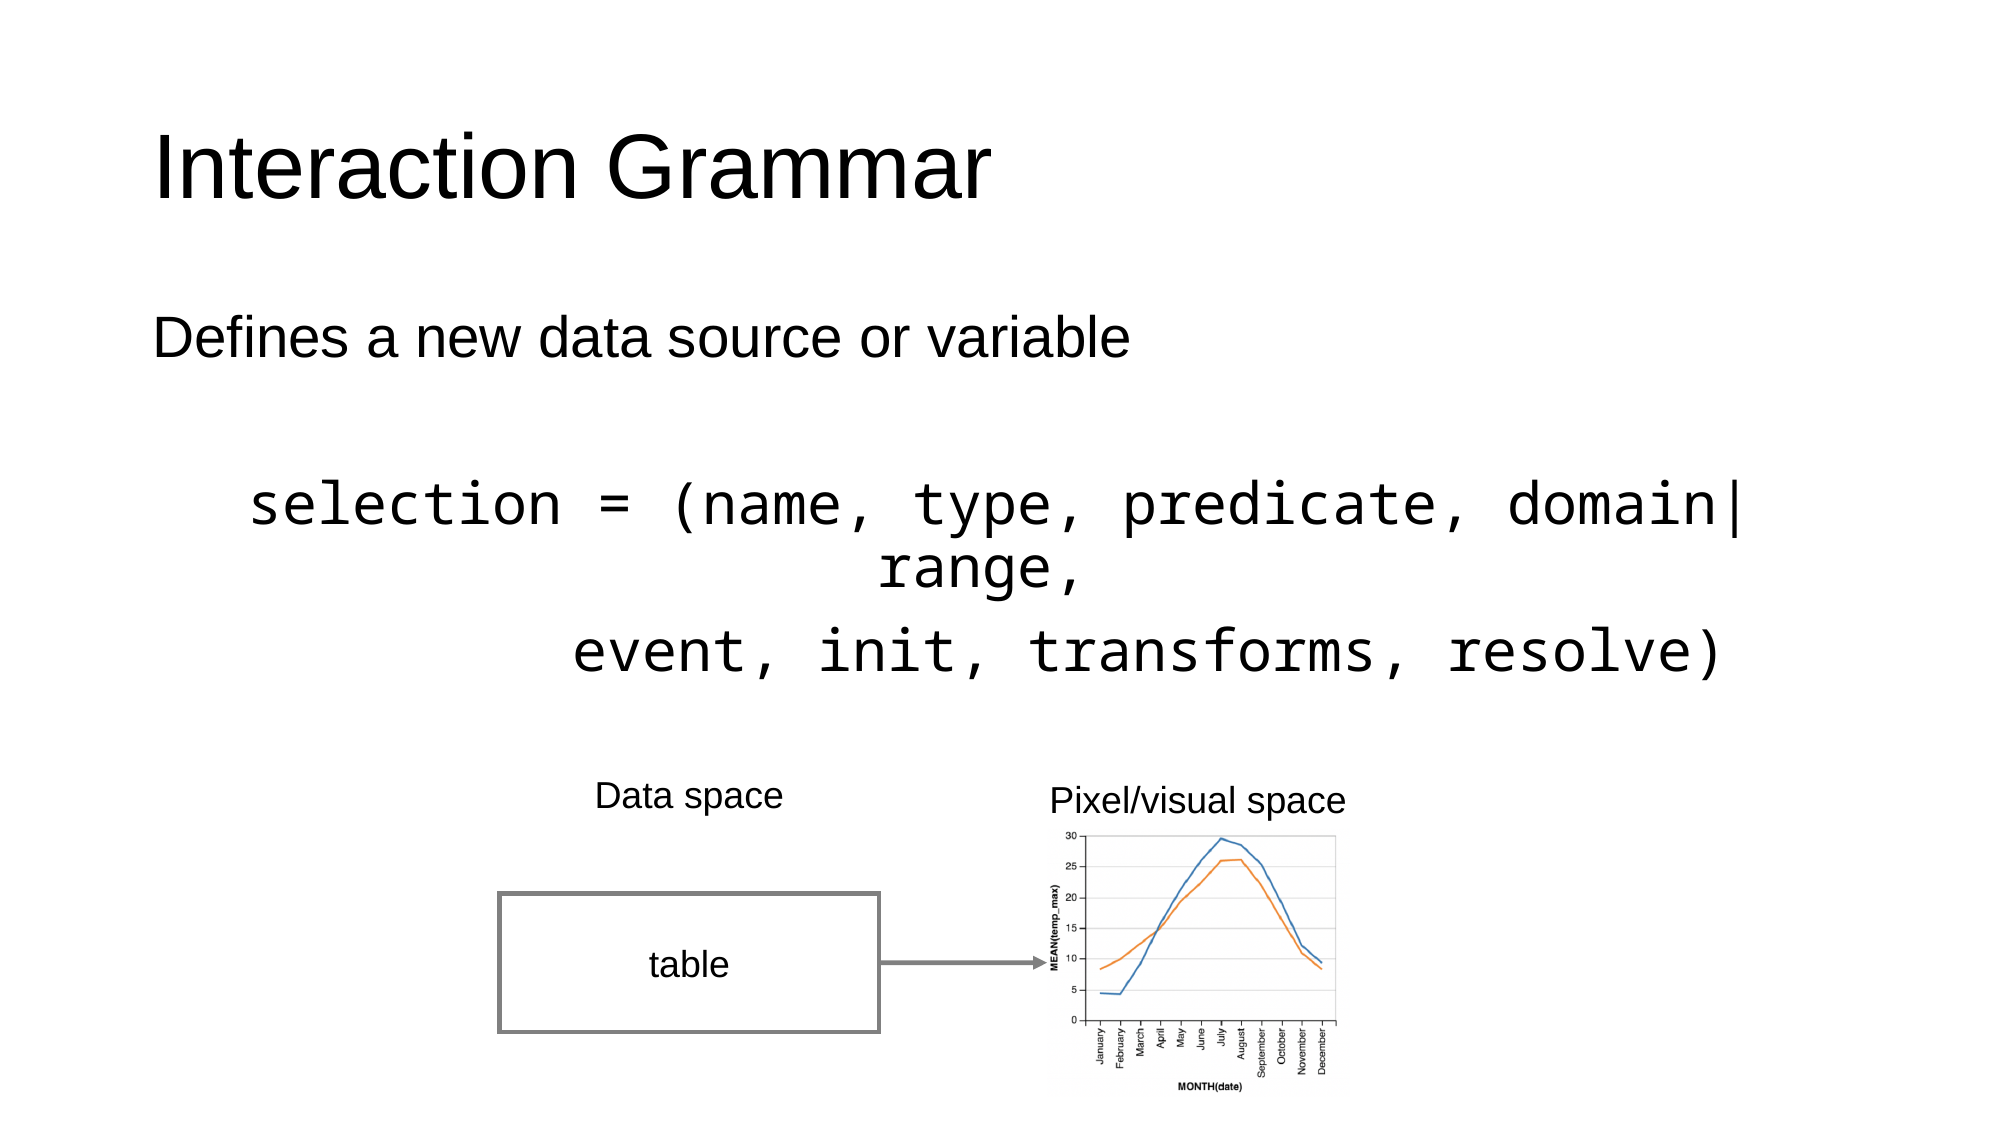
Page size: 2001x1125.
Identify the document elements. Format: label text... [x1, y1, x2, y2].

text_box Data space [579, 763, 799, 823]
list Defines a new data source or variable selection = (name, type, predicate, domain|range, event, init, transforms, resolve) [137, 299, 1863, 1014]
picture [1047, 828, 1350, 1097]
text_box table [498, 892, 880, 1033]
text_box Pixel/visual space [1034, 768, 1362, 829]
title Interaction Grammar [137, 59, 1863, 278]
